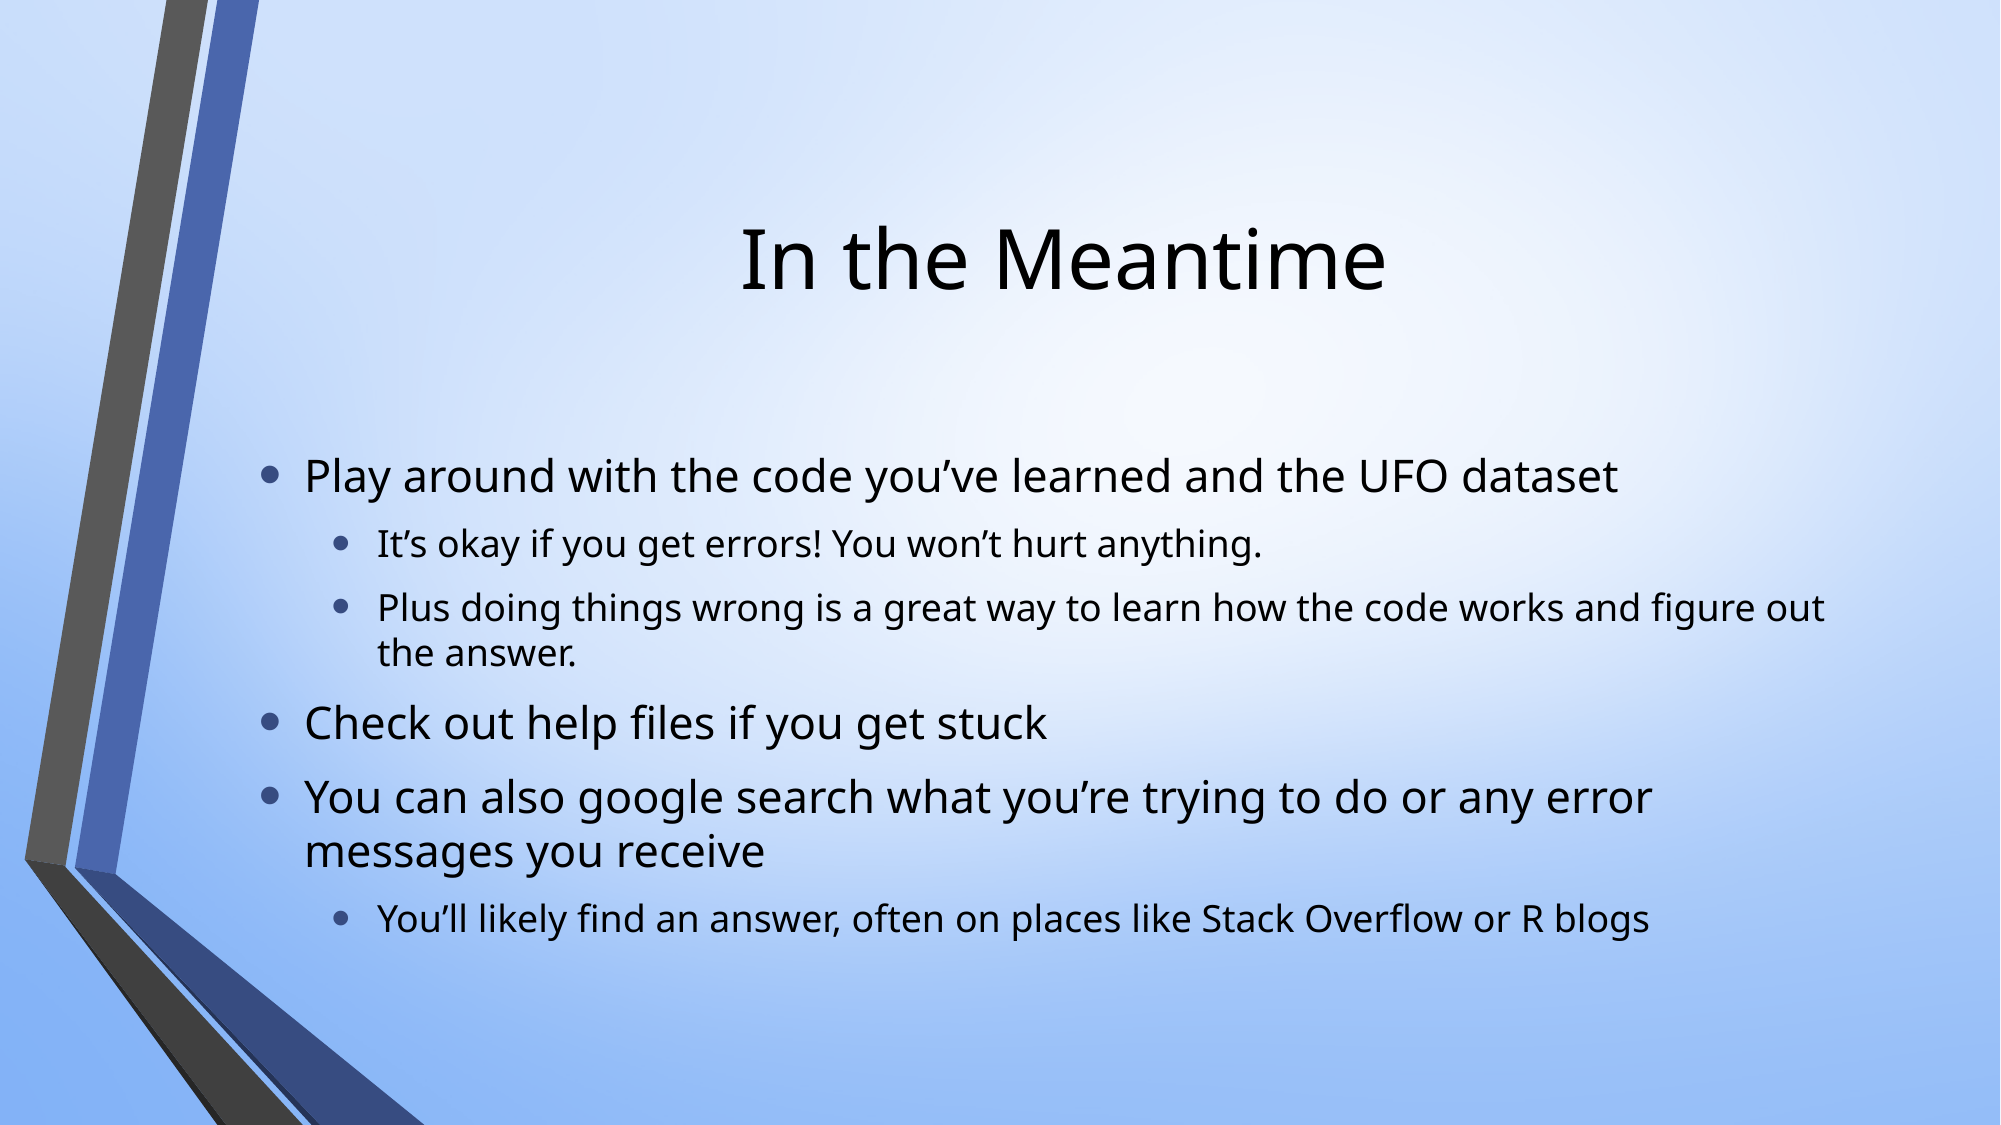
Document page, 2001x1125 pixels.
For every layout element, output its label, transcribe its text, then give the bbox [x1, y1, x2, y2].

list Play around with the code you’ve learned and the UFO dataset It’s okay if you get errors! You won’t hurt anything. Plus doing things wrong is a great way to learn how the code works and figure out the answer. Check out help files if you get stuck You can also google search what you’re trying to do or any error messages you receive You’ll likely find an answer, often on places like Stack Overflow or R blogs [243, 437, 1887, 950]
title In the Meantime [243, 112, 1887, 400]
